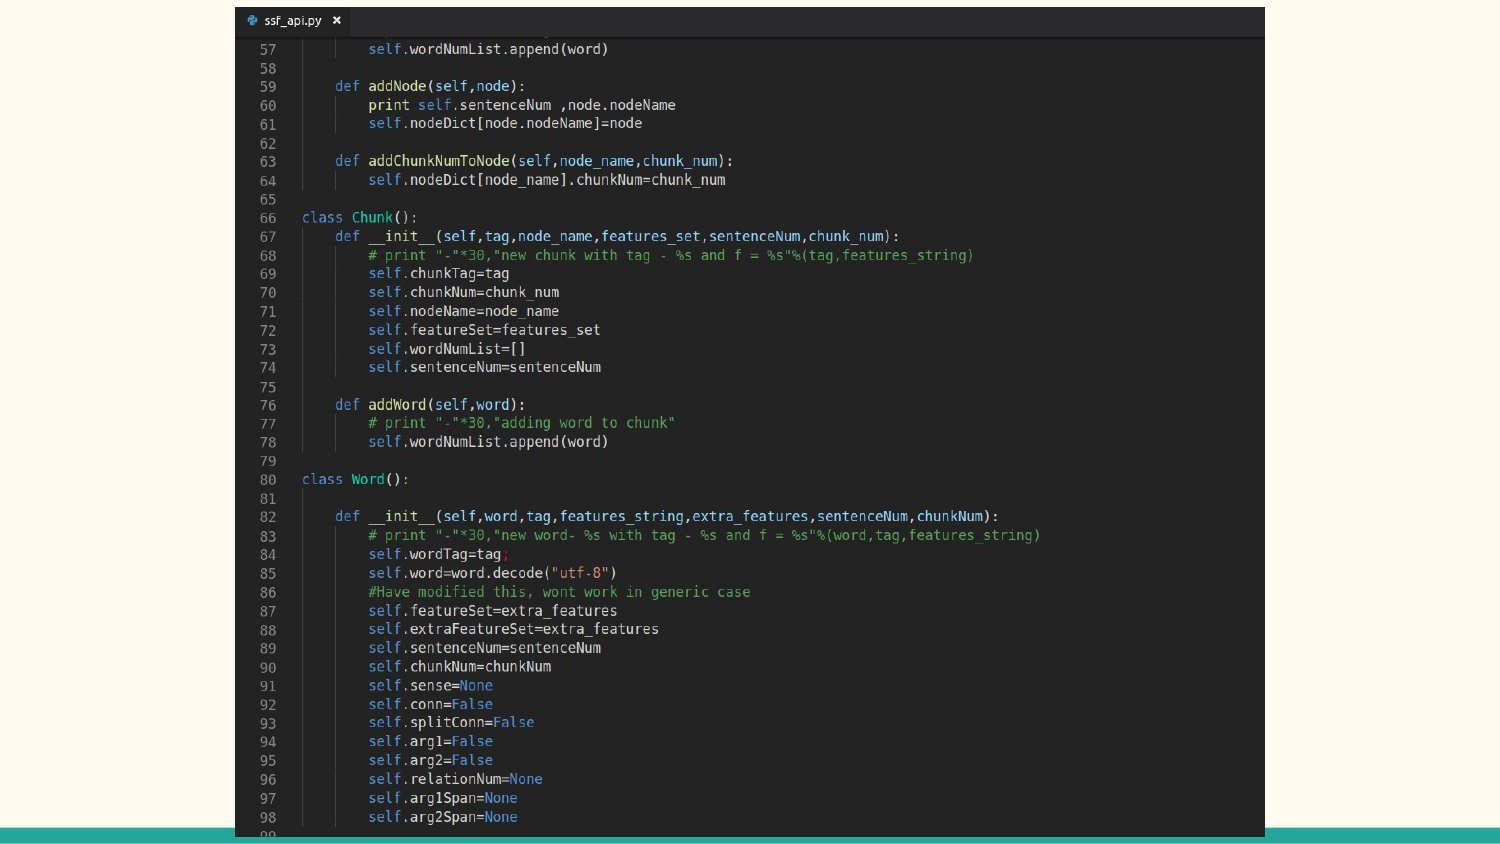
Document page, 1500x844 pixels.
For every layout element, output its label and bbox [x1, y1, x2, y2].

picture [235, 6, 1265, 837]
